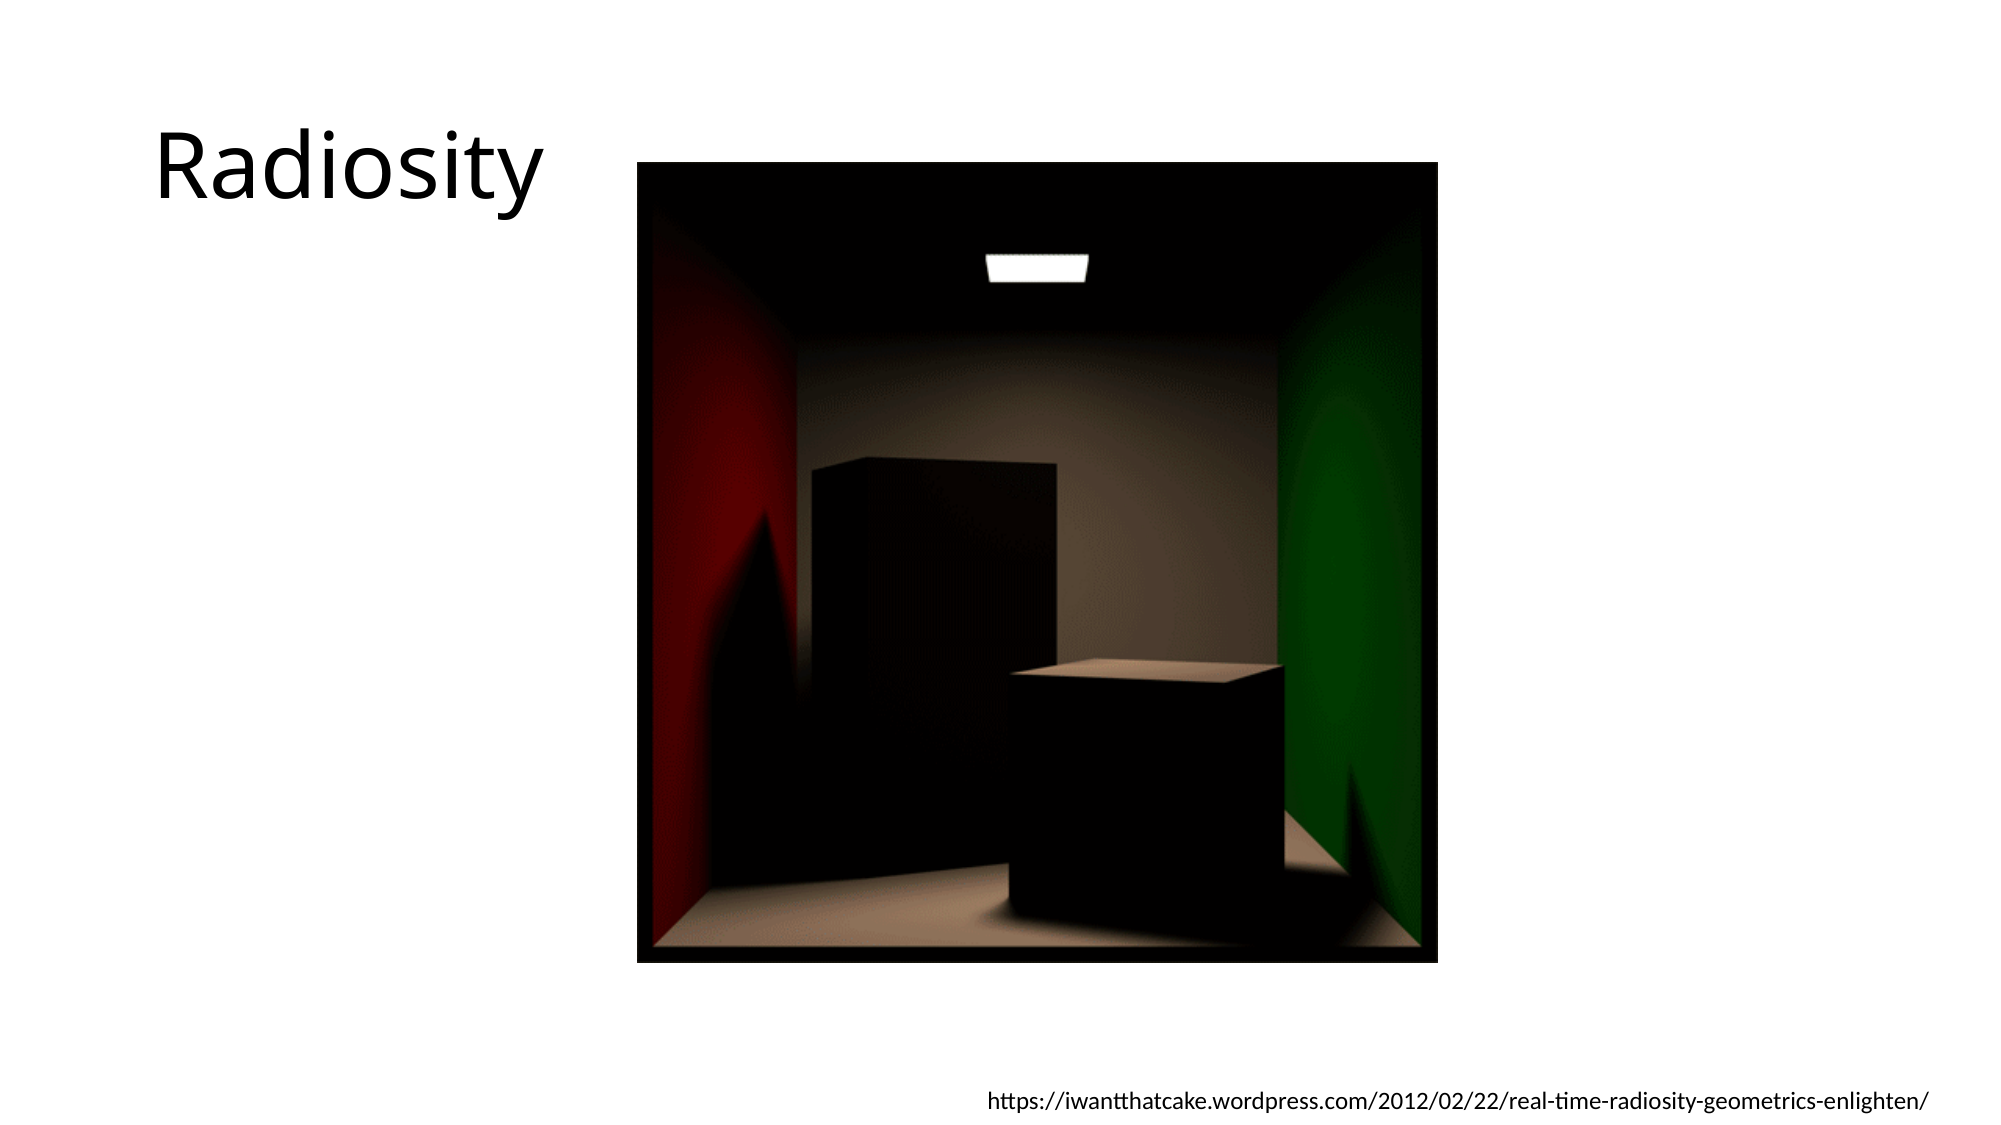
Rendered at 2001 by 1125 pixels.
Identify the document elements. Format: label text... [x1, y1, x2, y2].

picture [637, 162, 1438, 963]
title Radiosity [137, 59, 1863, 278]
text_box https://iwantthatcake.wordpress.com/2012/02/22/real-time-radiosity-geometrics-enlighten/ [972, 1077, 1973, 1122]
